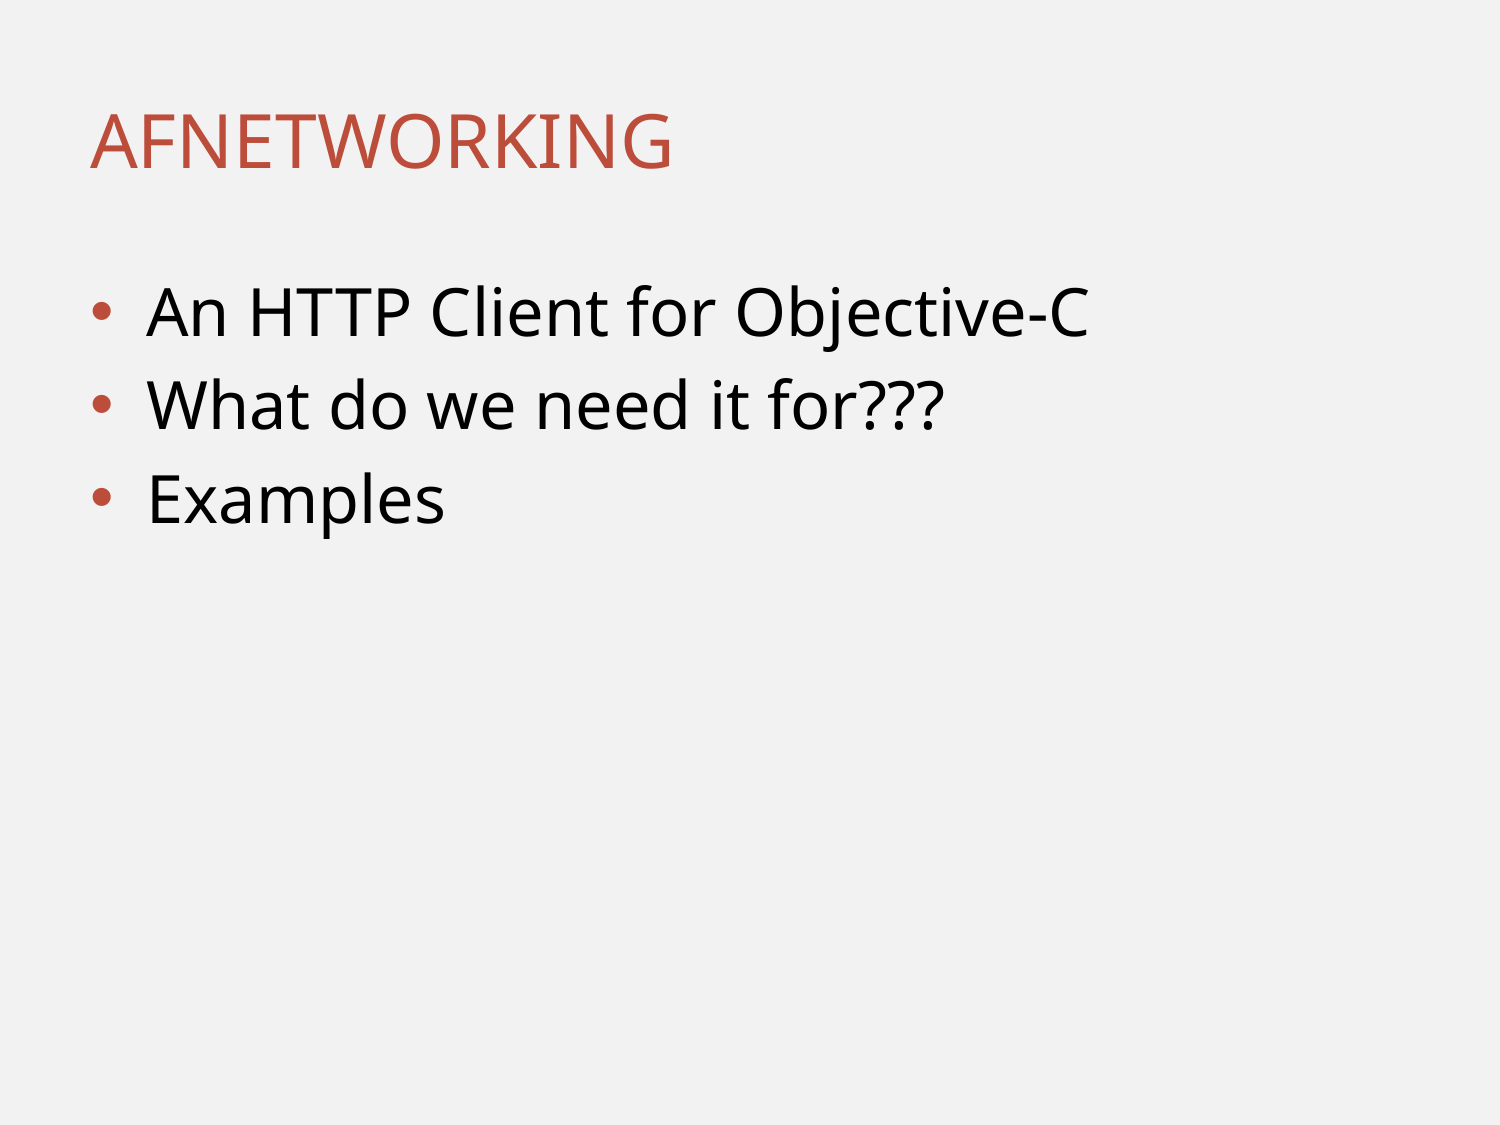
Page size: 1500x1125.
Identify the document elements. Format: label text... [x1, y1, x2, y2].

list An HTTP Client for Objective-C What do we need it for??? Examples [75, 262, 1425, 1005]
title AFNetworking [75, 45, 1425, 233]
